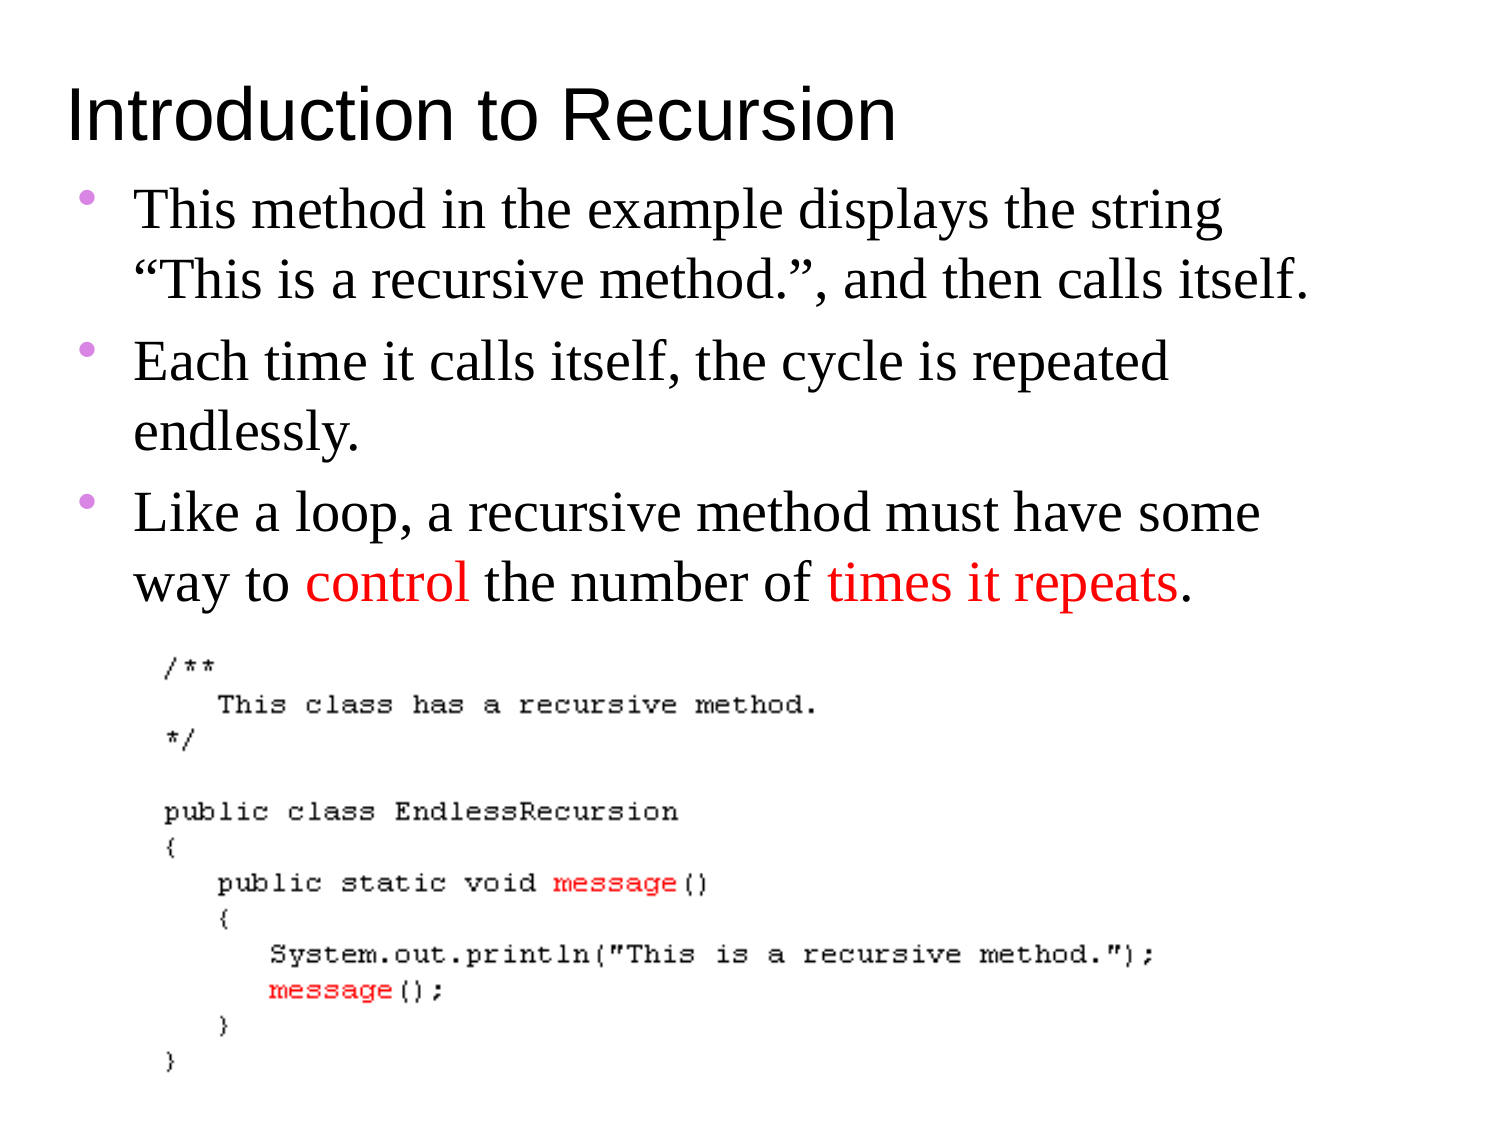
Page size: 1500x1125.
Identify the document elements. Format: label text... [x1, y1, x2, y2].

picture [149, 649, 1166, 1088]
title Introduction to Recursion [49, 0, 1463, 163]
list This method in the example displays the string “This is a recursive method.”, and then calls itself. Each time it calls itself, the cycle is repeated endlessly. Like a loop, a recursive method must have some way to control the number of times it repeats. [62, 162, 1338, 938]
